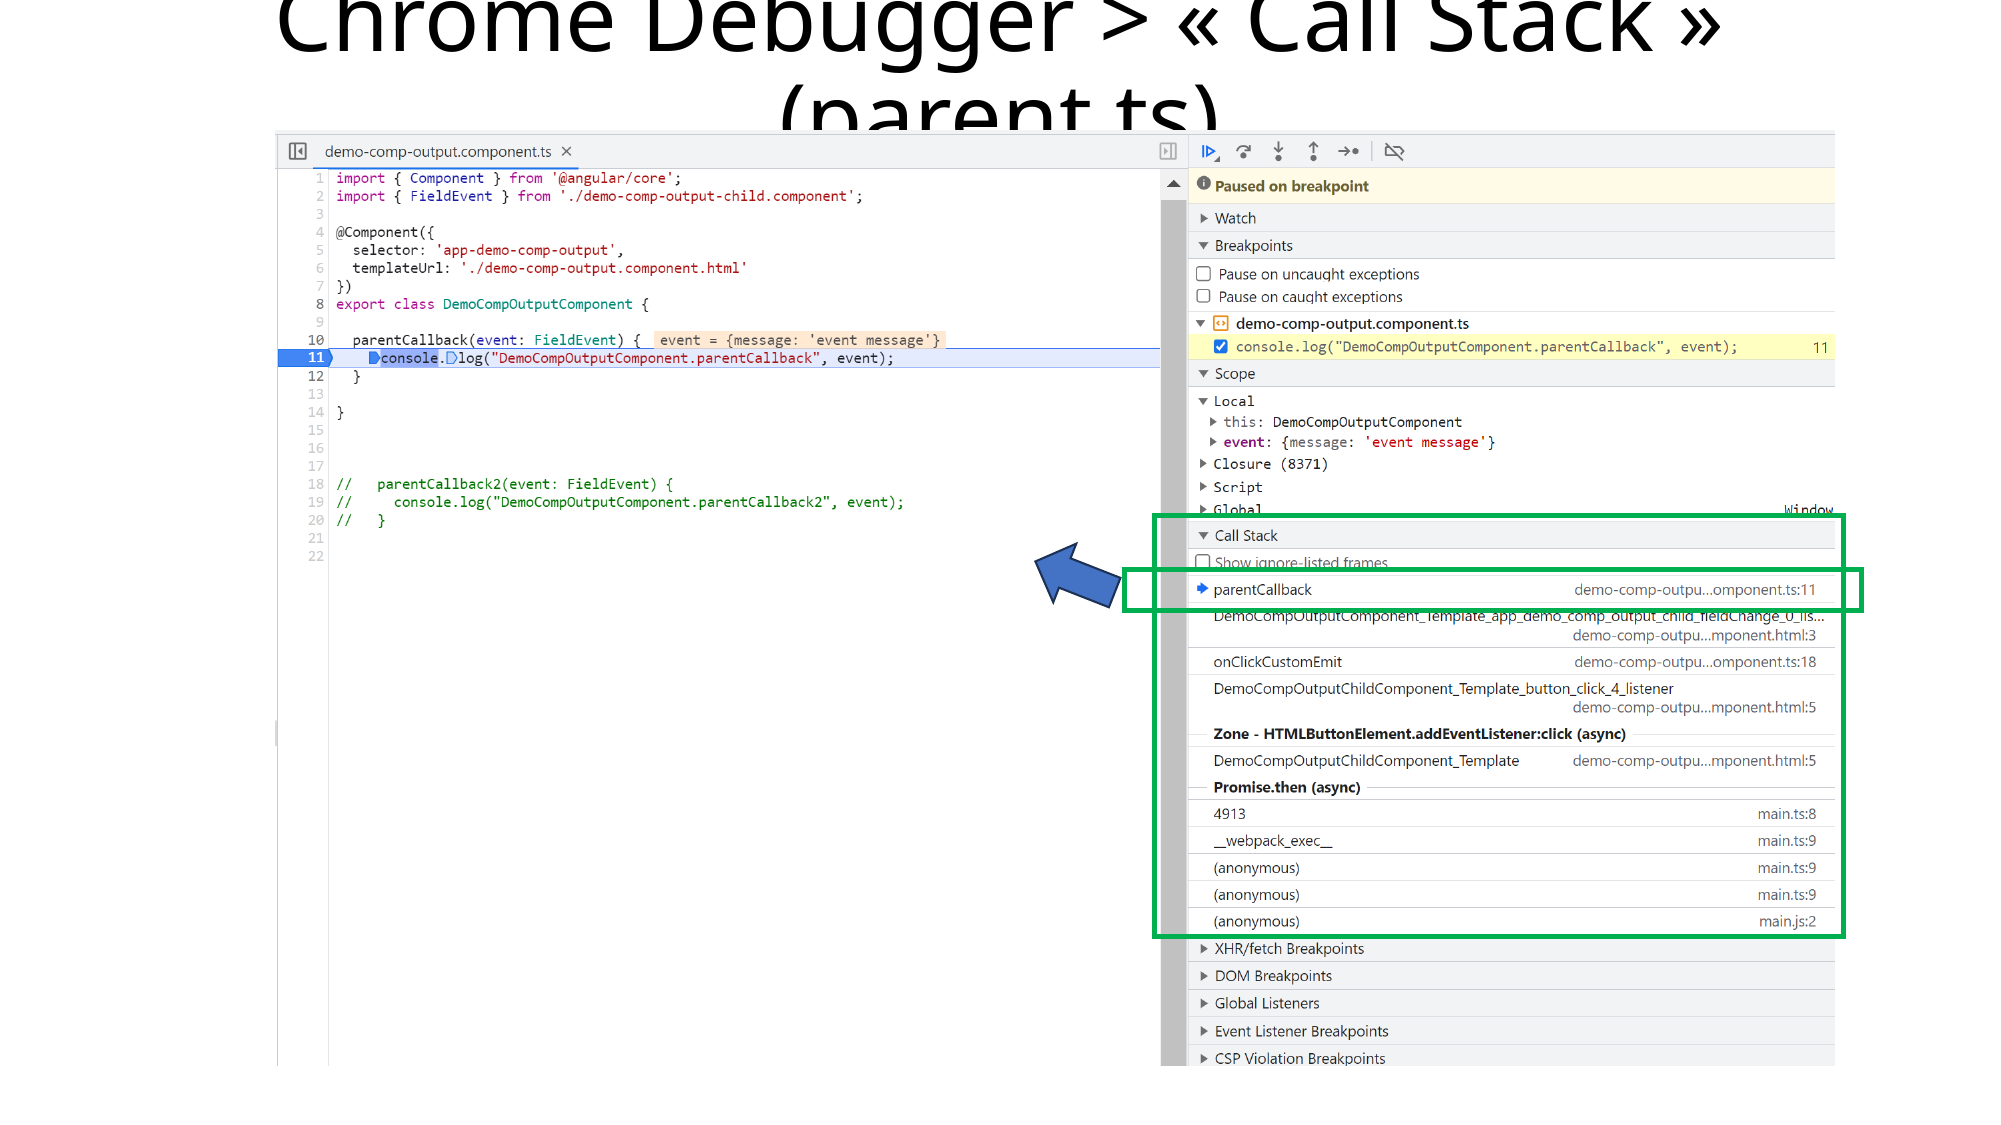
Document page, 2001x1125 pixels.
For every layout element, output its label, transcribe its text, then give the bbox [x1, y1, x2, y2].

text_box [1835, 515, 1845, 568]
text_box [1835, 612, 1845, 938]
title Chrome Debugger > « Call Stack » (parent ts) [137, 0, 1863, 143]
text_box [1835, 568, 1863, 612]
picture [275, 130, 1835, 1066]
